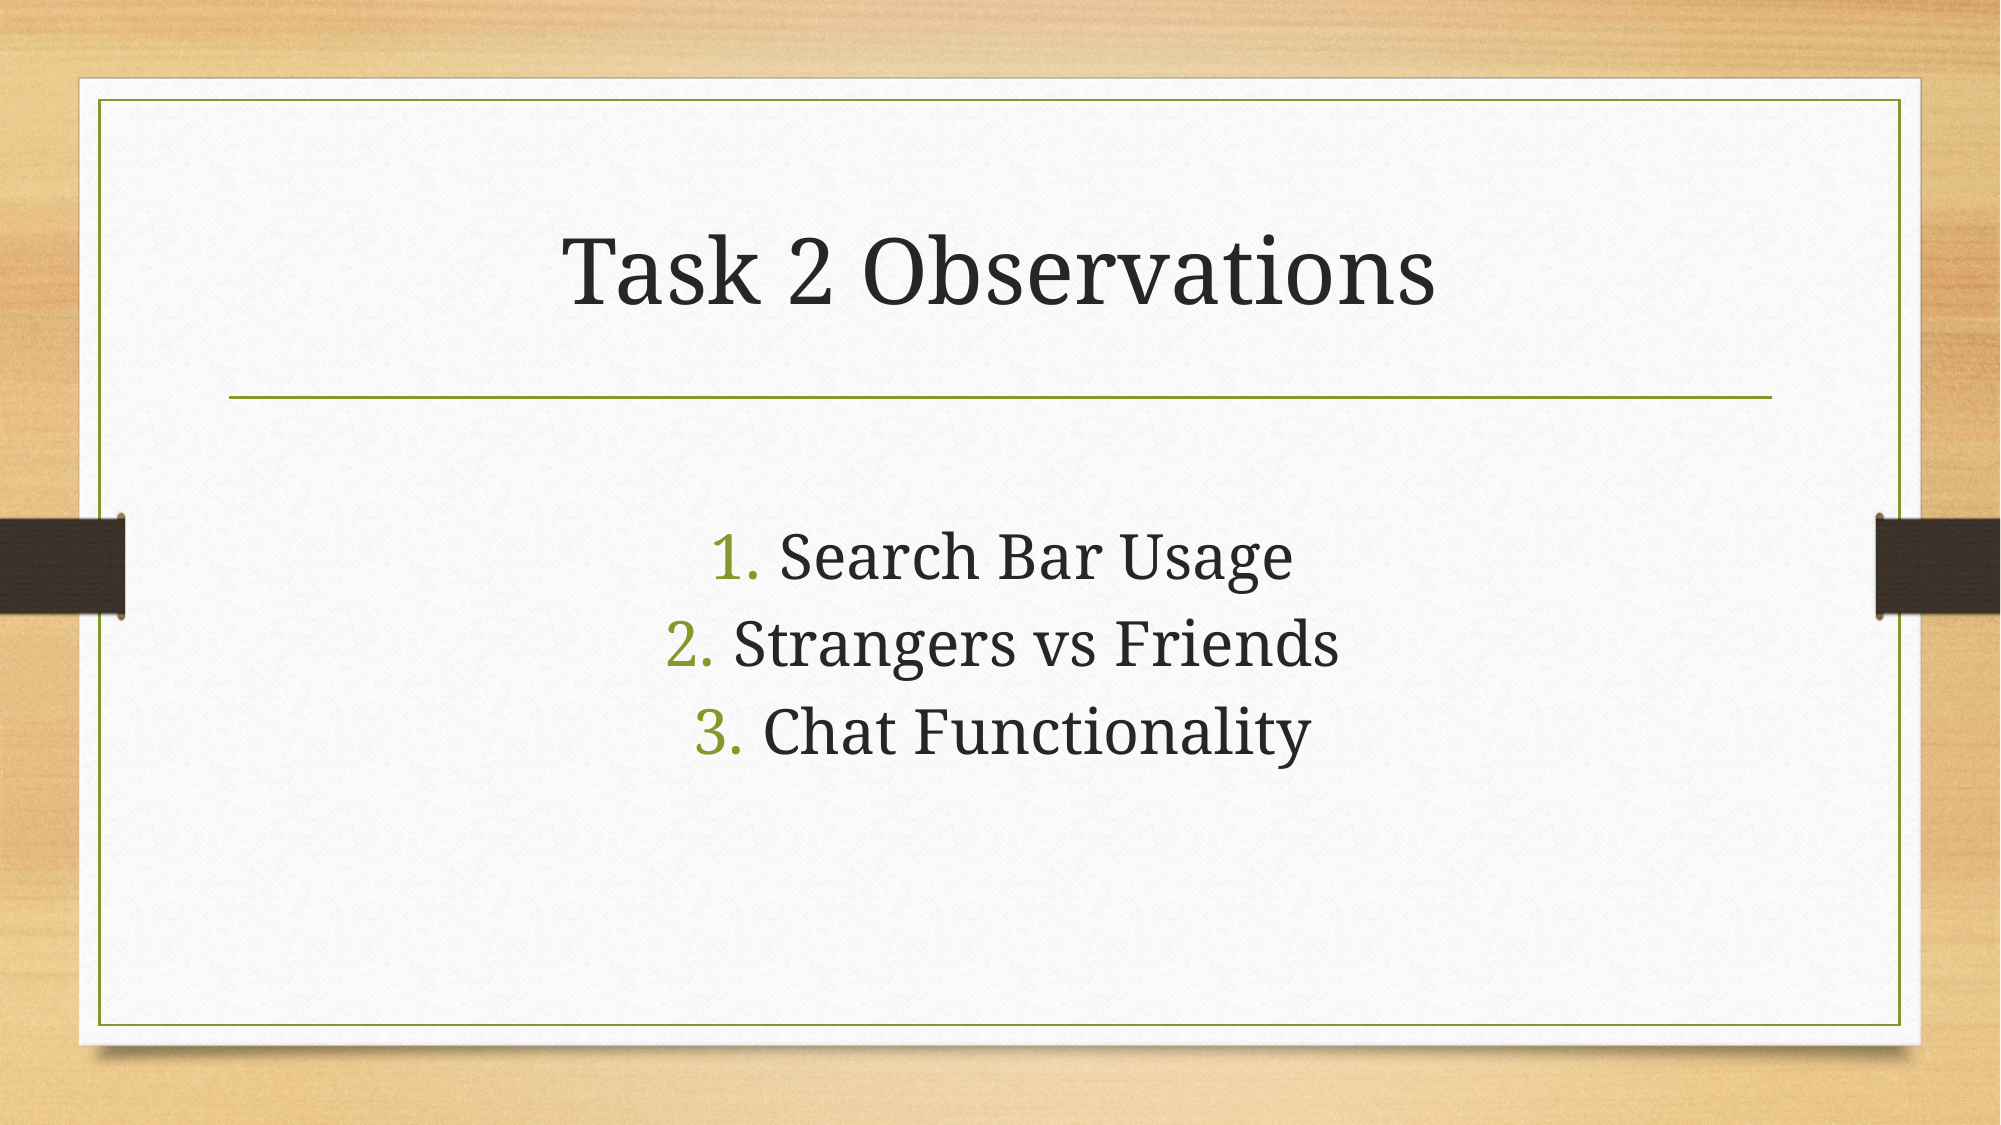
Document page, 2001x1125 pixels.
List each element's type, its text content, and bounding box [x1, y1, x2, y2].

title Task 2 Observations [212, 161, 1788, 369]
picture [0, 0, 2001, 1125]
list Search Bar Usage Strangers vs Friends Chat Functionality [212, 369, 1788, 914]
